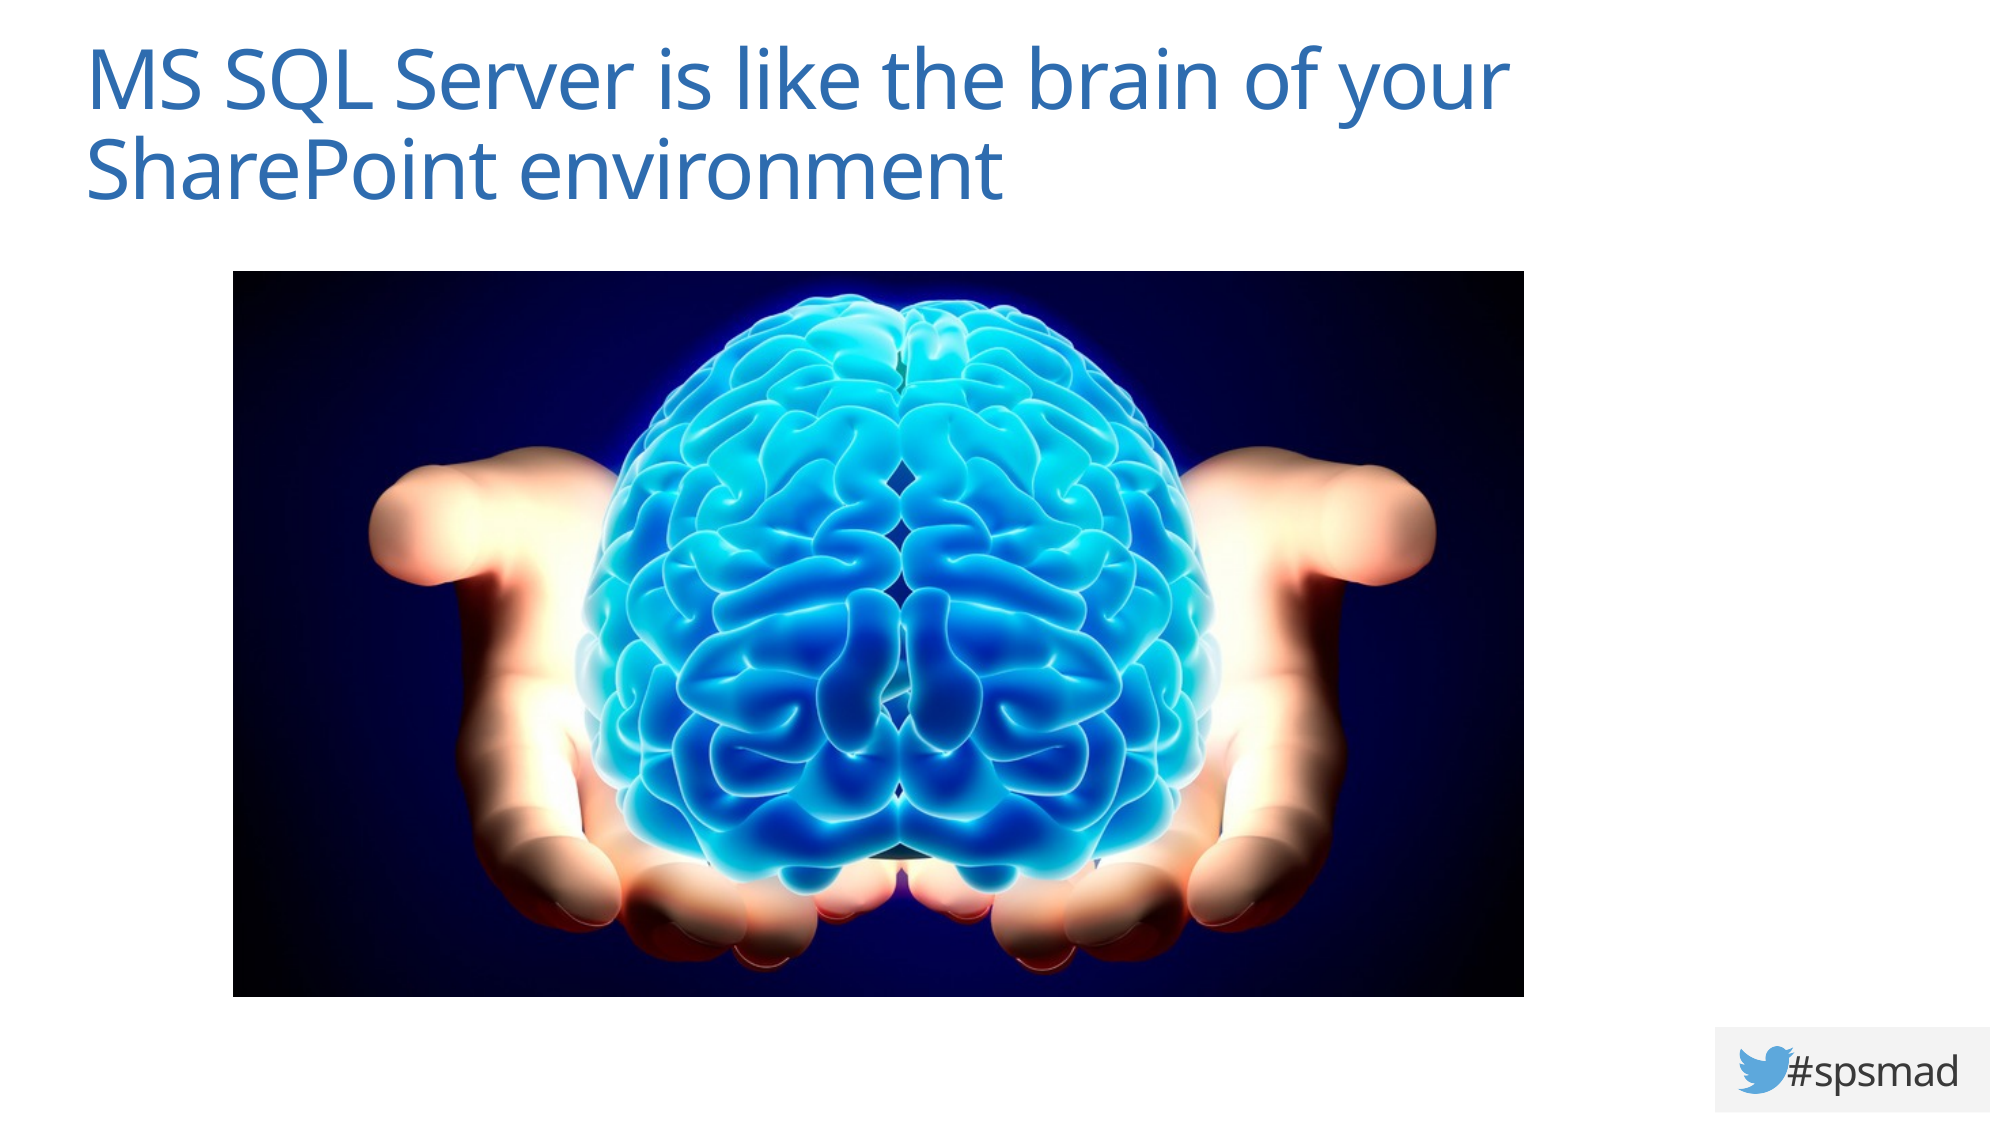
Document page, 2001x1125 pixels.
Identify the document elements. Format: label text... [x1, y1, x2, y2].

title MS SQL Server is like the brain of your SharePoint environment [85, 37, 1915, 161]
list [233, 270, 1525, 997]
picture [1737, 1046, 1795, 1094]
